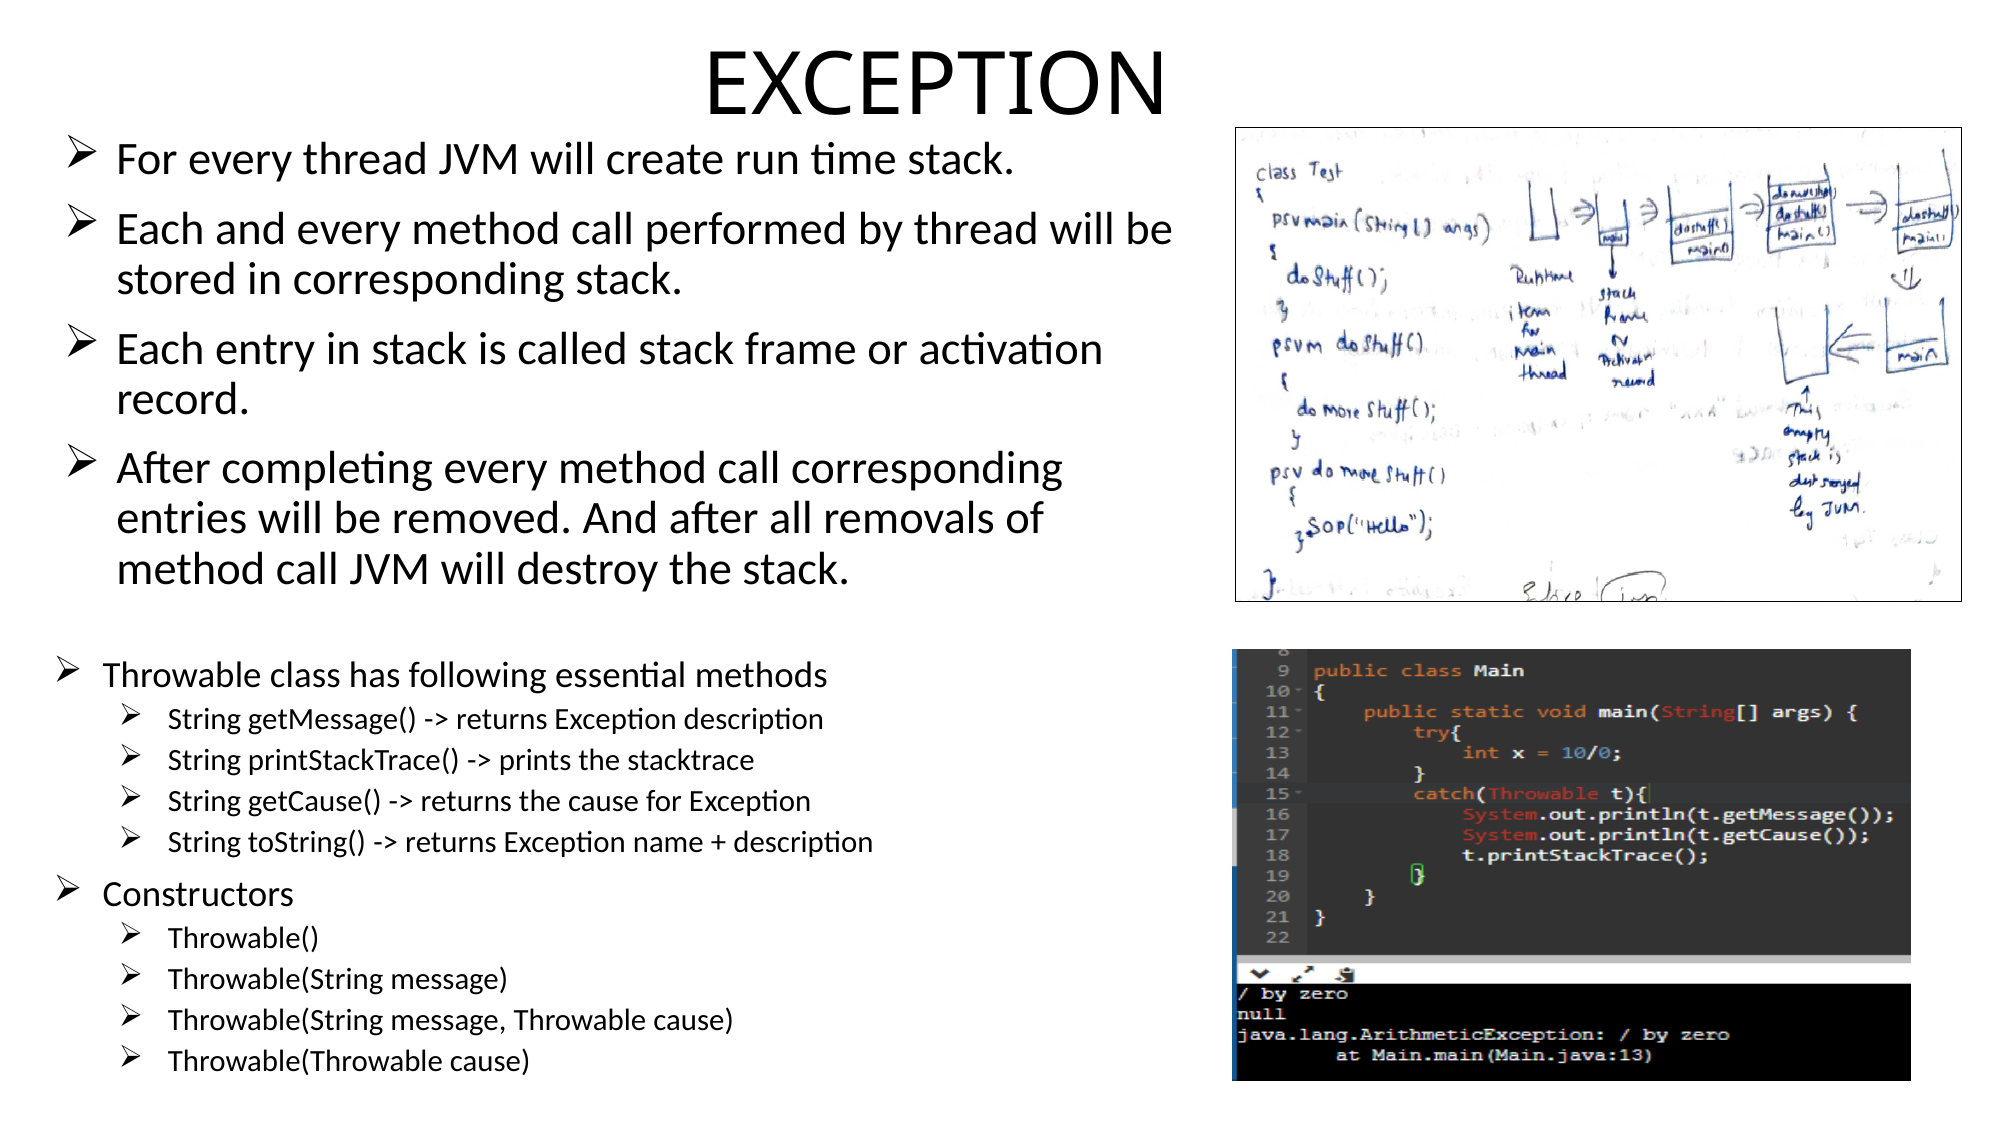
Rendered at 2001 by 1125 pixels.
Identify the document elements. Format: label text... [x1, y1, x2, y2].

picture [1232, 649, 1911, 1081]
text_box Throwable class has following essential methods String getMessage() -> returns Exception description String printStackTrace() -> prints the stacktrace String getCause() -> returns the cause for Exception String toString() -> returns Exception name + description Constructors Throwable() Throwable(String message) Throwable(String message, Throwable cause) Throwable(Throwable cause) [38, 648, 1122, 1090]
text_box EXCEPTION [171, 31, 1702, 142]
picture [1235, 127, 1962, 602]
text_box For every thread JVM will create run time stack. Each and every method call performed by thread will be stored in corresponding stack. Each entry in stack is called stack frame or activation record. After completing every method call corresponding entries will be removed. And after all removals of method call JVM will destroy the stack. [49, 127, 1211, 605]
